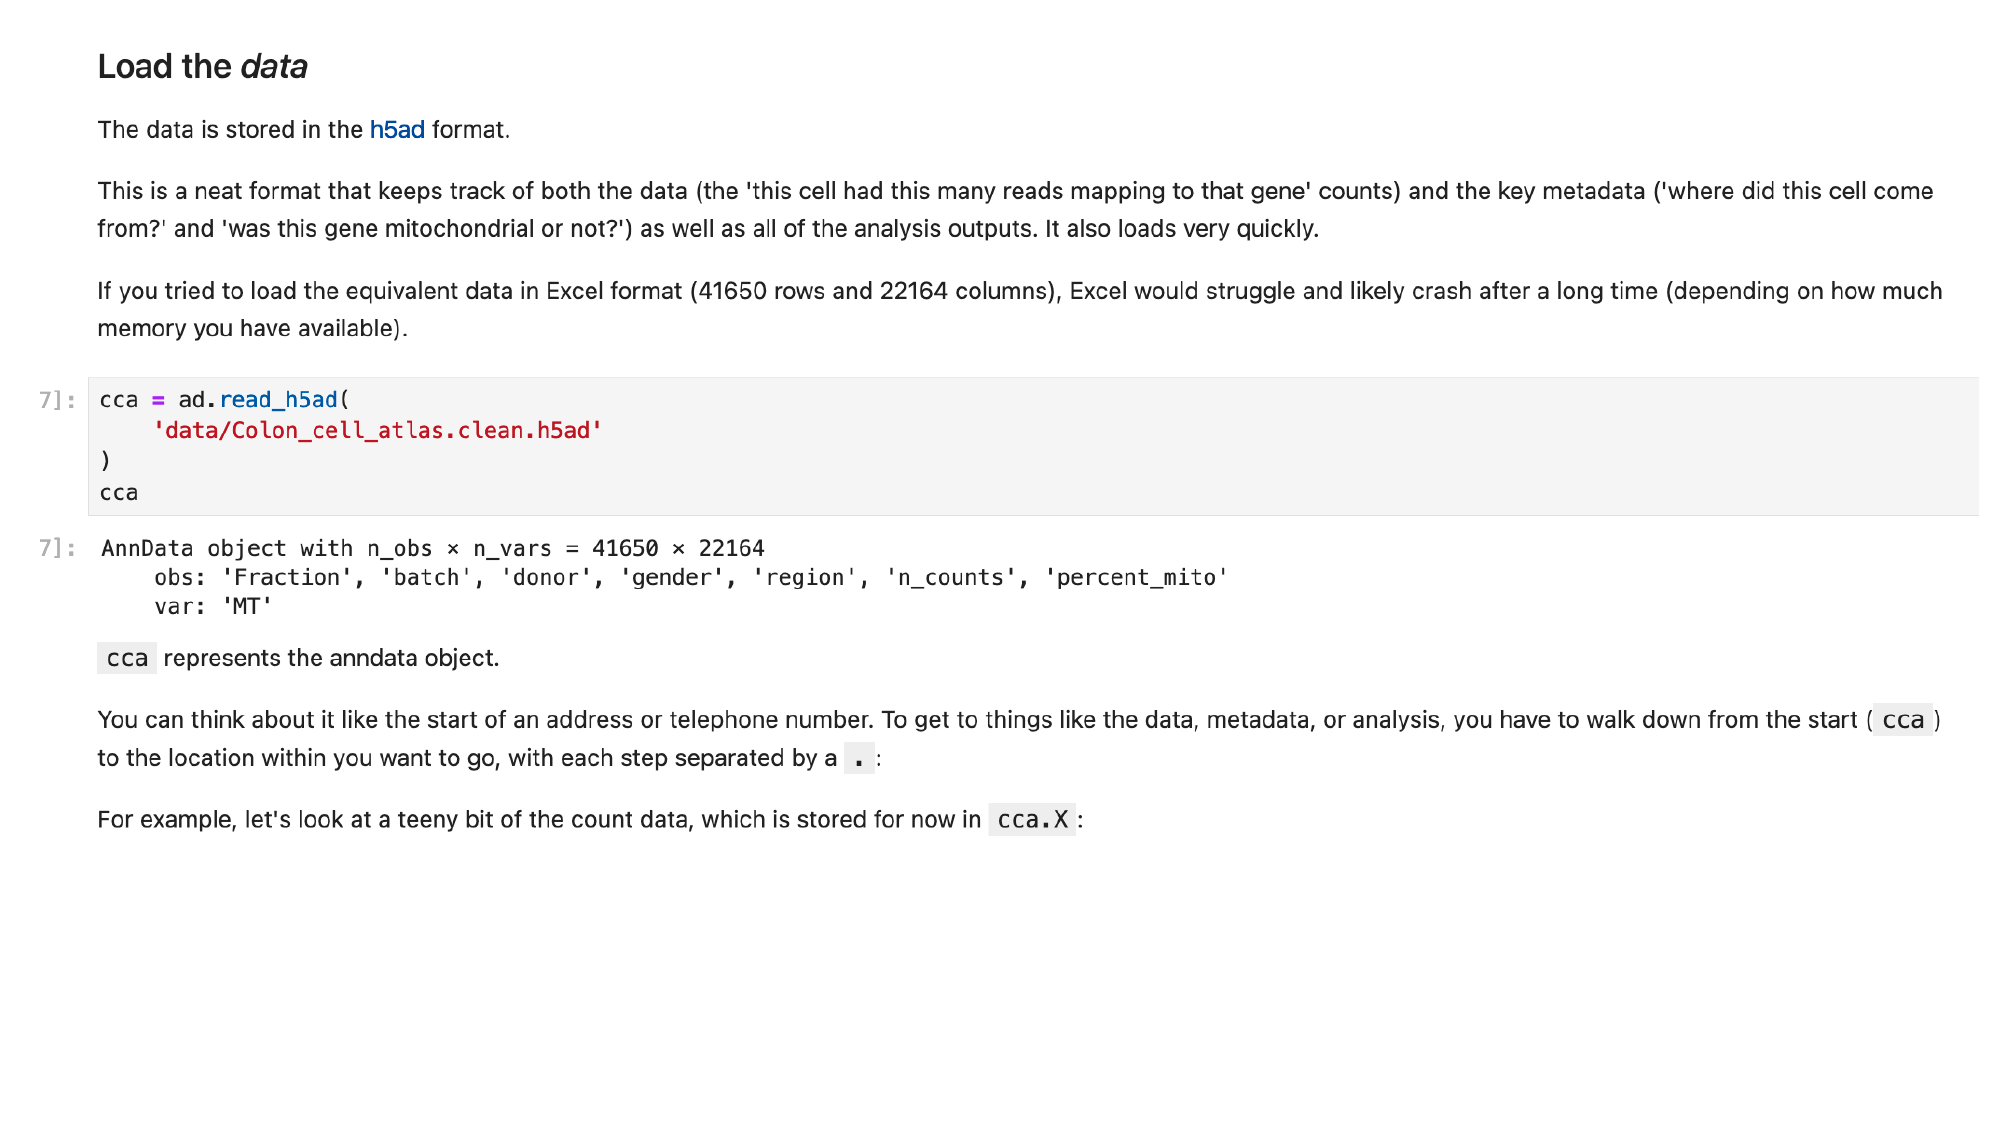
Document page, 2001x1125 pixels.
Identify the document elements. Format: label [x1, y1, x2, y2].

picture [39, 26, 1980, 842]
